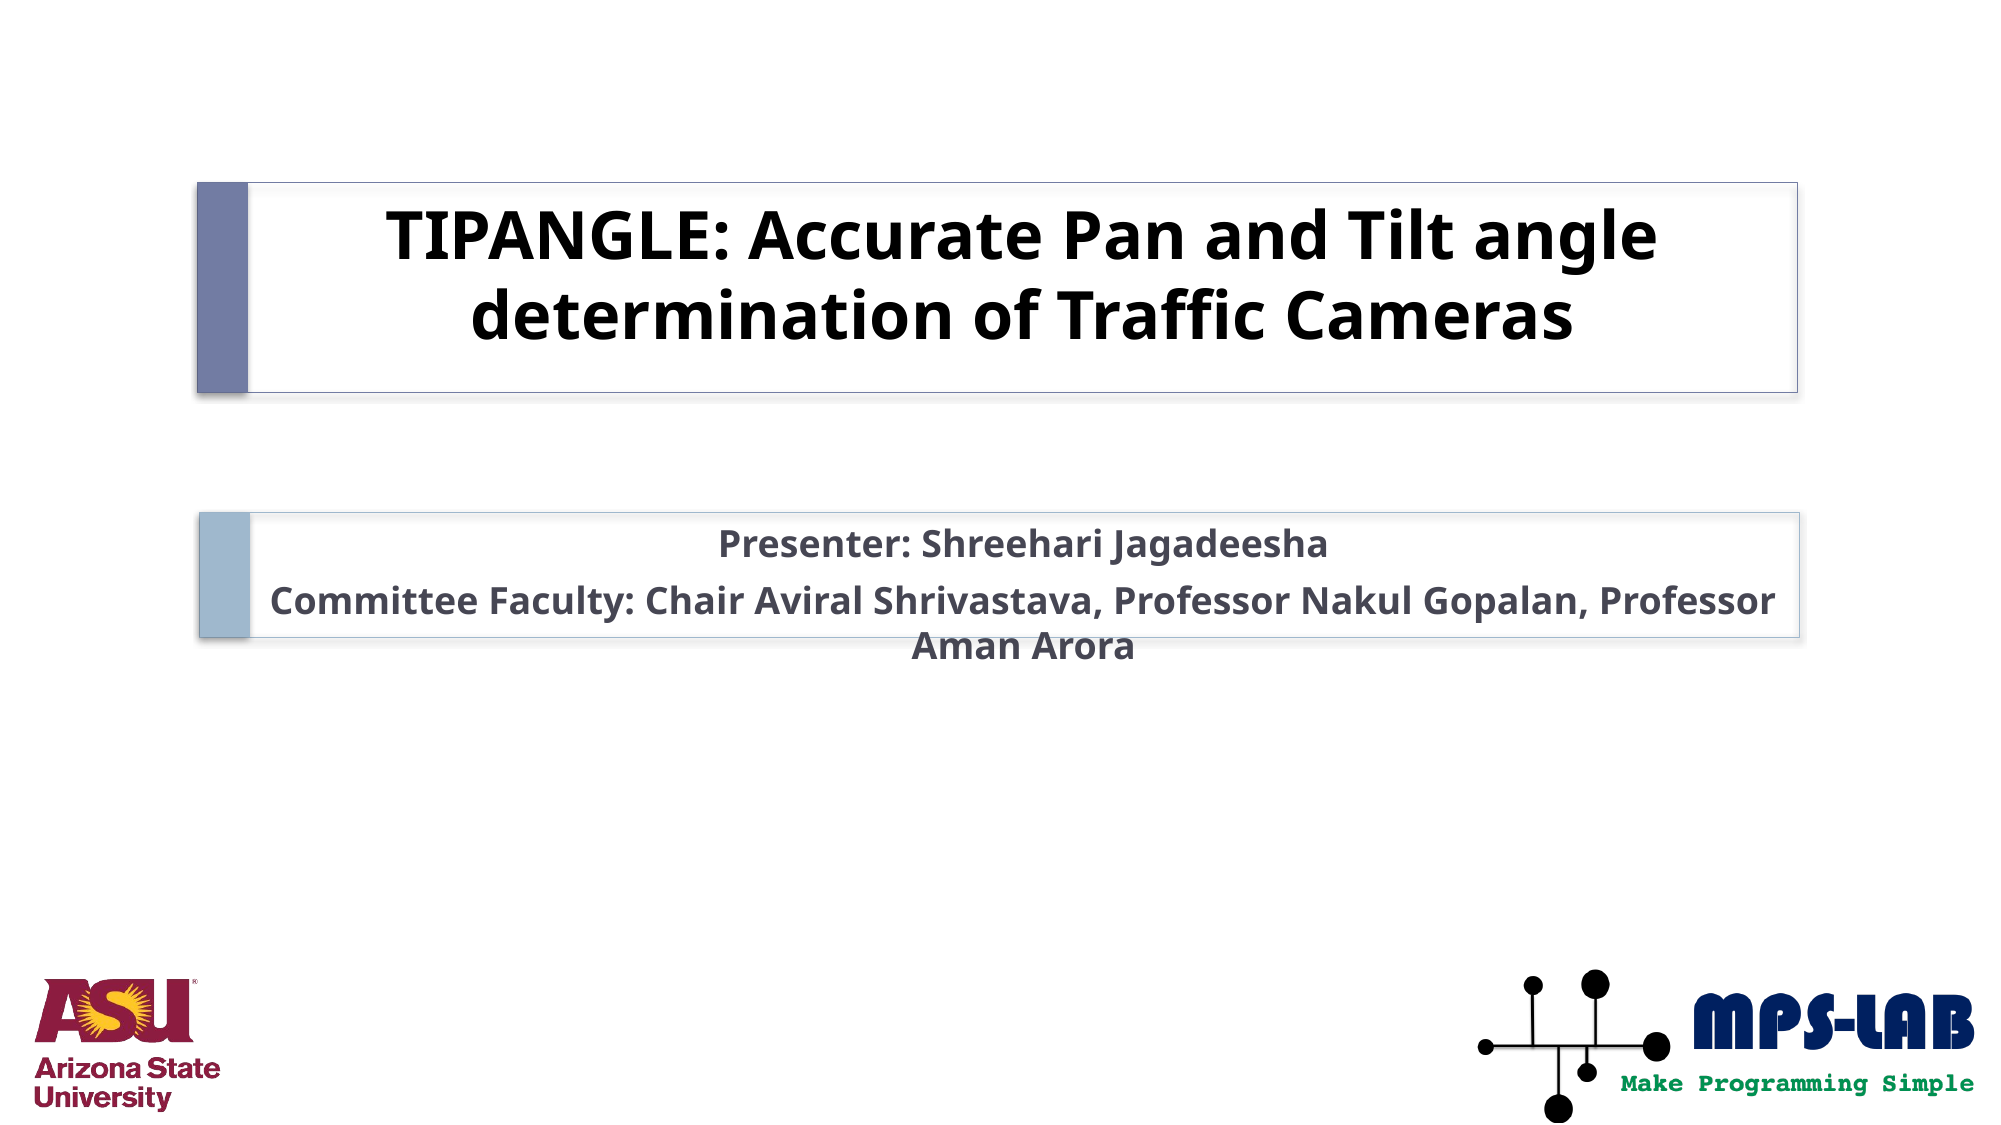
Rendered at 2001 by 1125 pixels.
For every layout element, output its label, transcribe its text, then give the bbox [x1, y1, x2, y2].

title TIPANGLE: Accurate Pan and Tilt angle determination of Traffic Cameras [247, 185, 1798, 396]
picture [1477, 950, 2001, 1123]
subtitle Presenter: Shreehari Jagadeesha Committee Faculty: Chair Aviral Shrivastava, Professor Nakul Gopalan, Professor Aman Arora [249, 512, 1798, 638]
picture [30, 973, 228, 1115]
